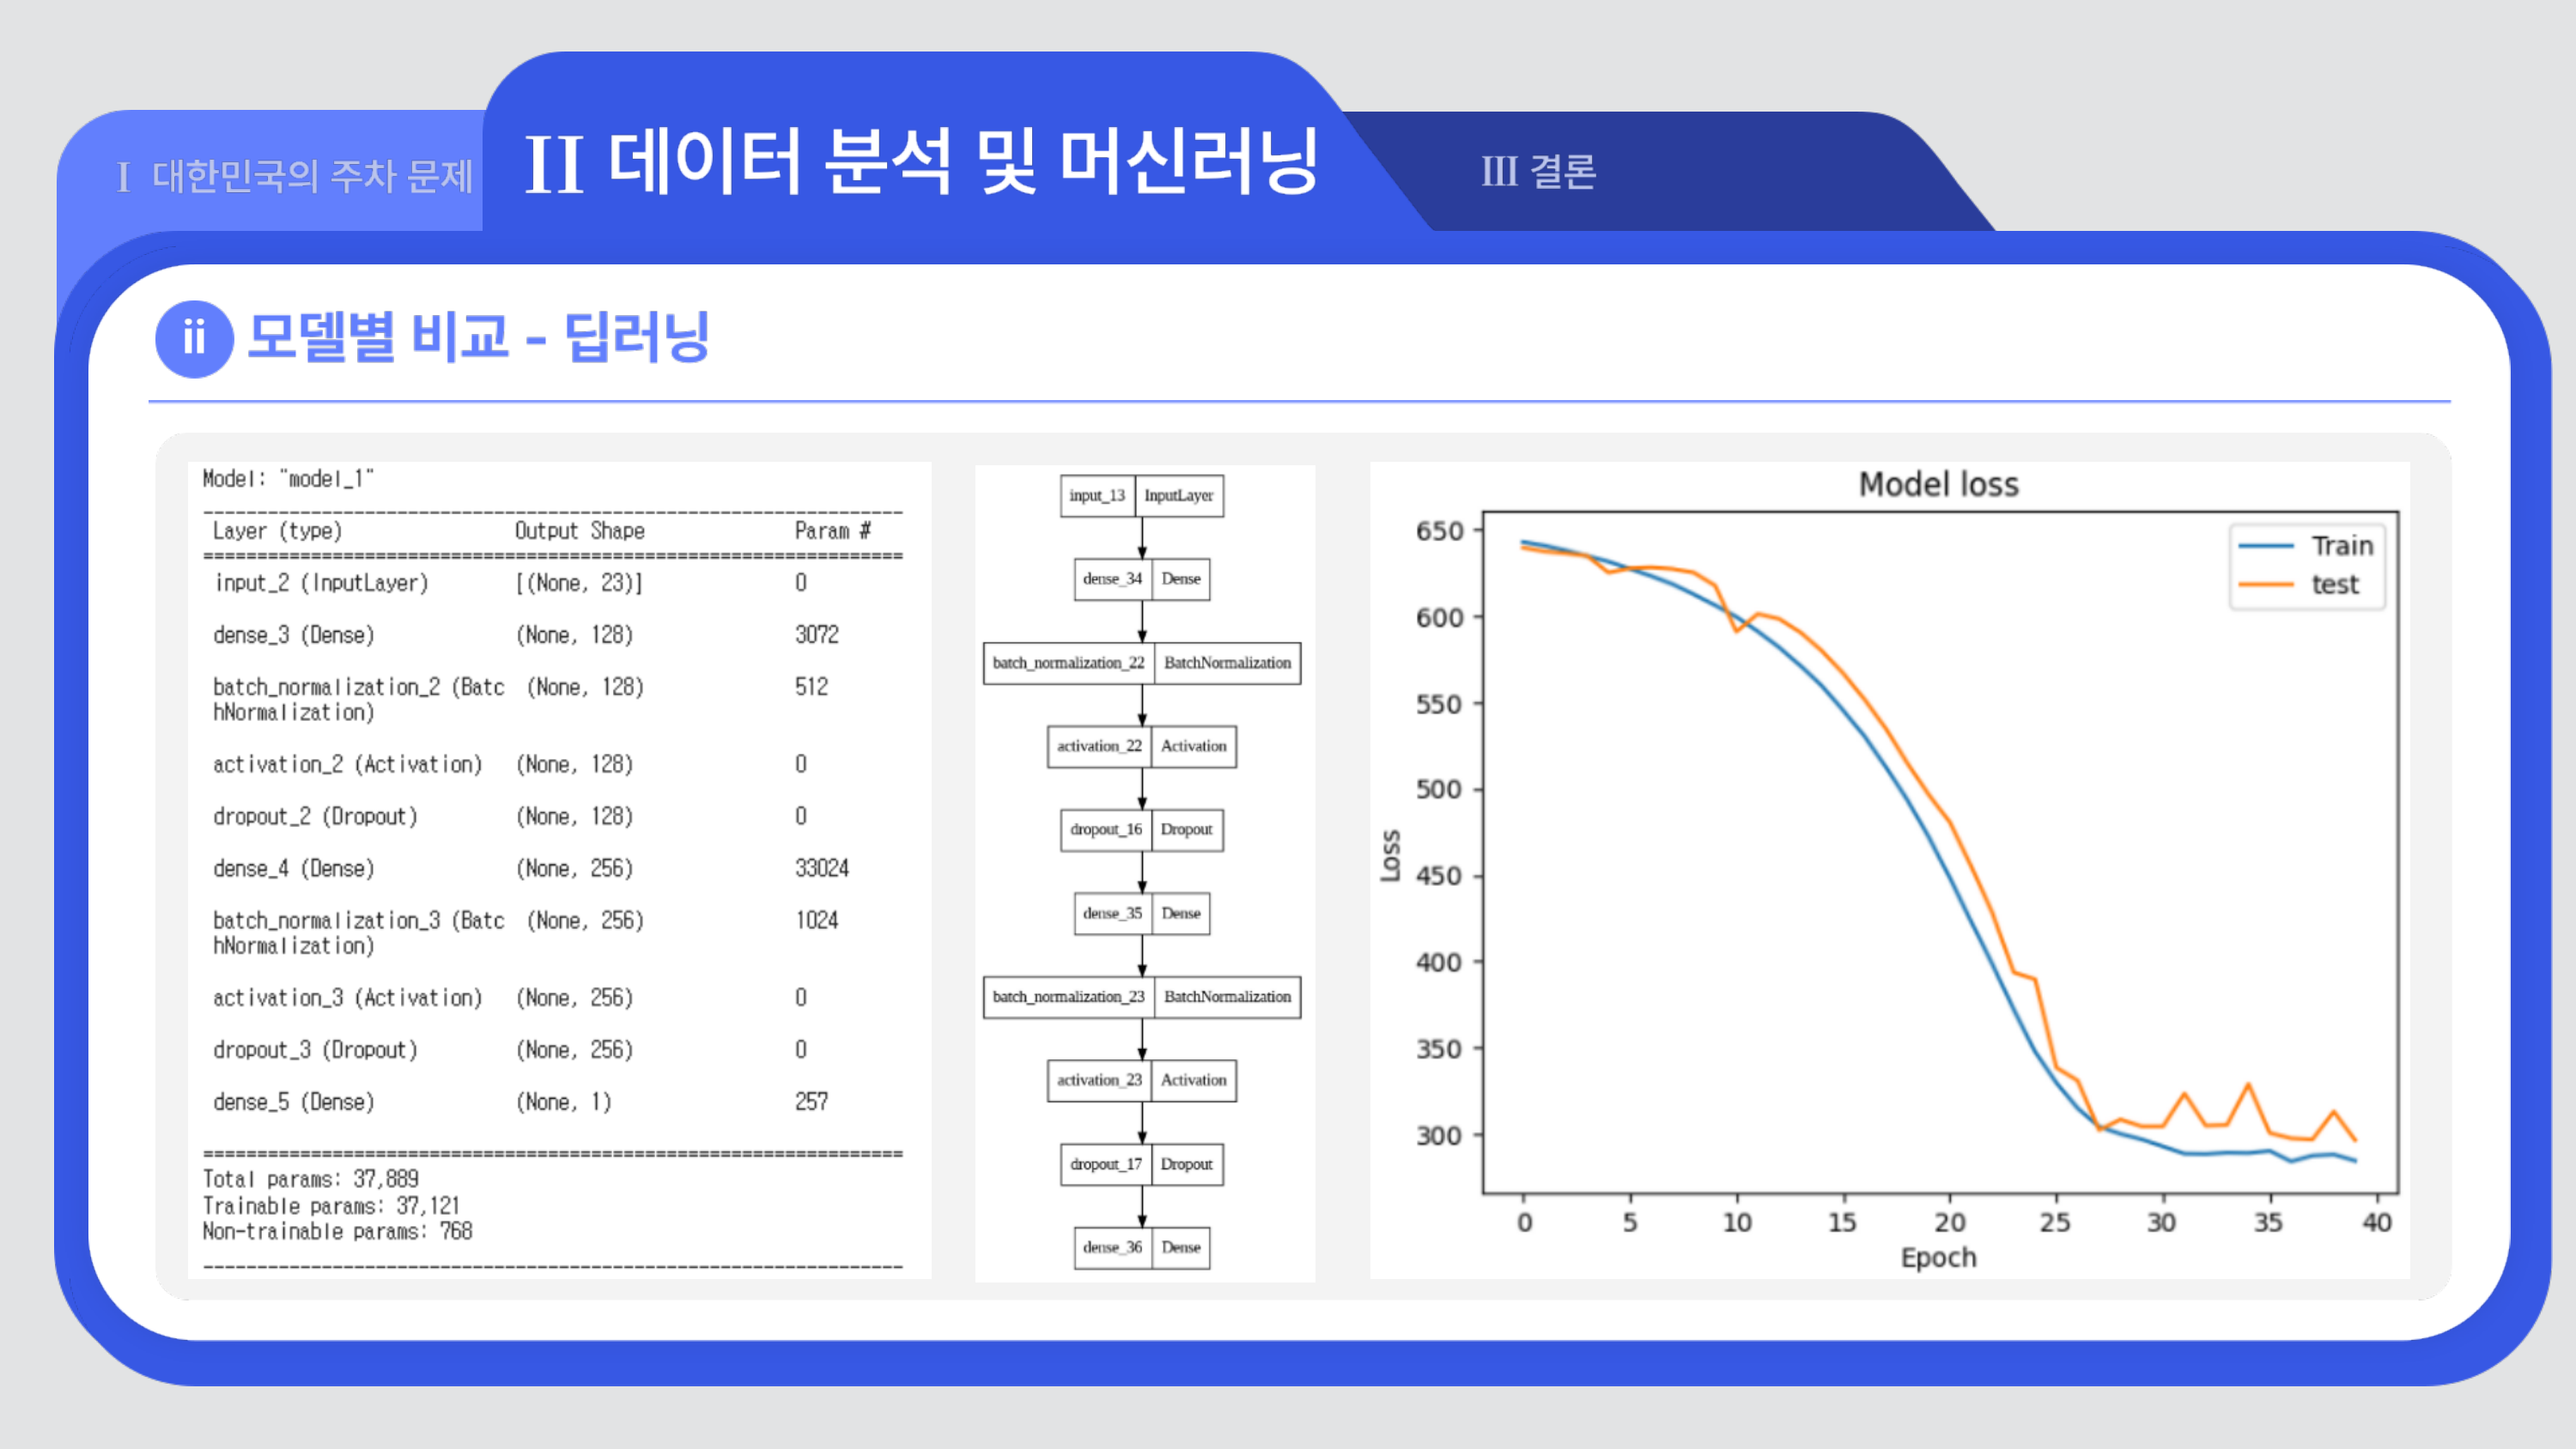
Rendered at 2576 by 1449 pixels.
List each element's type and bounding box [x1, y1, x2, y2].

text_box [102, 148, 483, 206]
text_box [54, 231, 2539, 1372]
text_box [489, 106, 1423, 219]
text_box [148, 400, 2452, 404]
text_box [1370, 462, 2411, 1279]
text_box [57, 109, 477, 228]
text_box [88, 264, 2511, 1342]
text_box [1494, 112, 2075, 228]
text_box [69, 246, 2554, 1386]
picture [0, 0, 2576, 1449]
text_box [975, 465, 1315, 1282]
text_box [155, 433, 2452, 1301]
text_box [1471, 142, 1861, 202]
text_box [482, 52, 1490, 228]
text_box [188, 462, 932, 1279]
